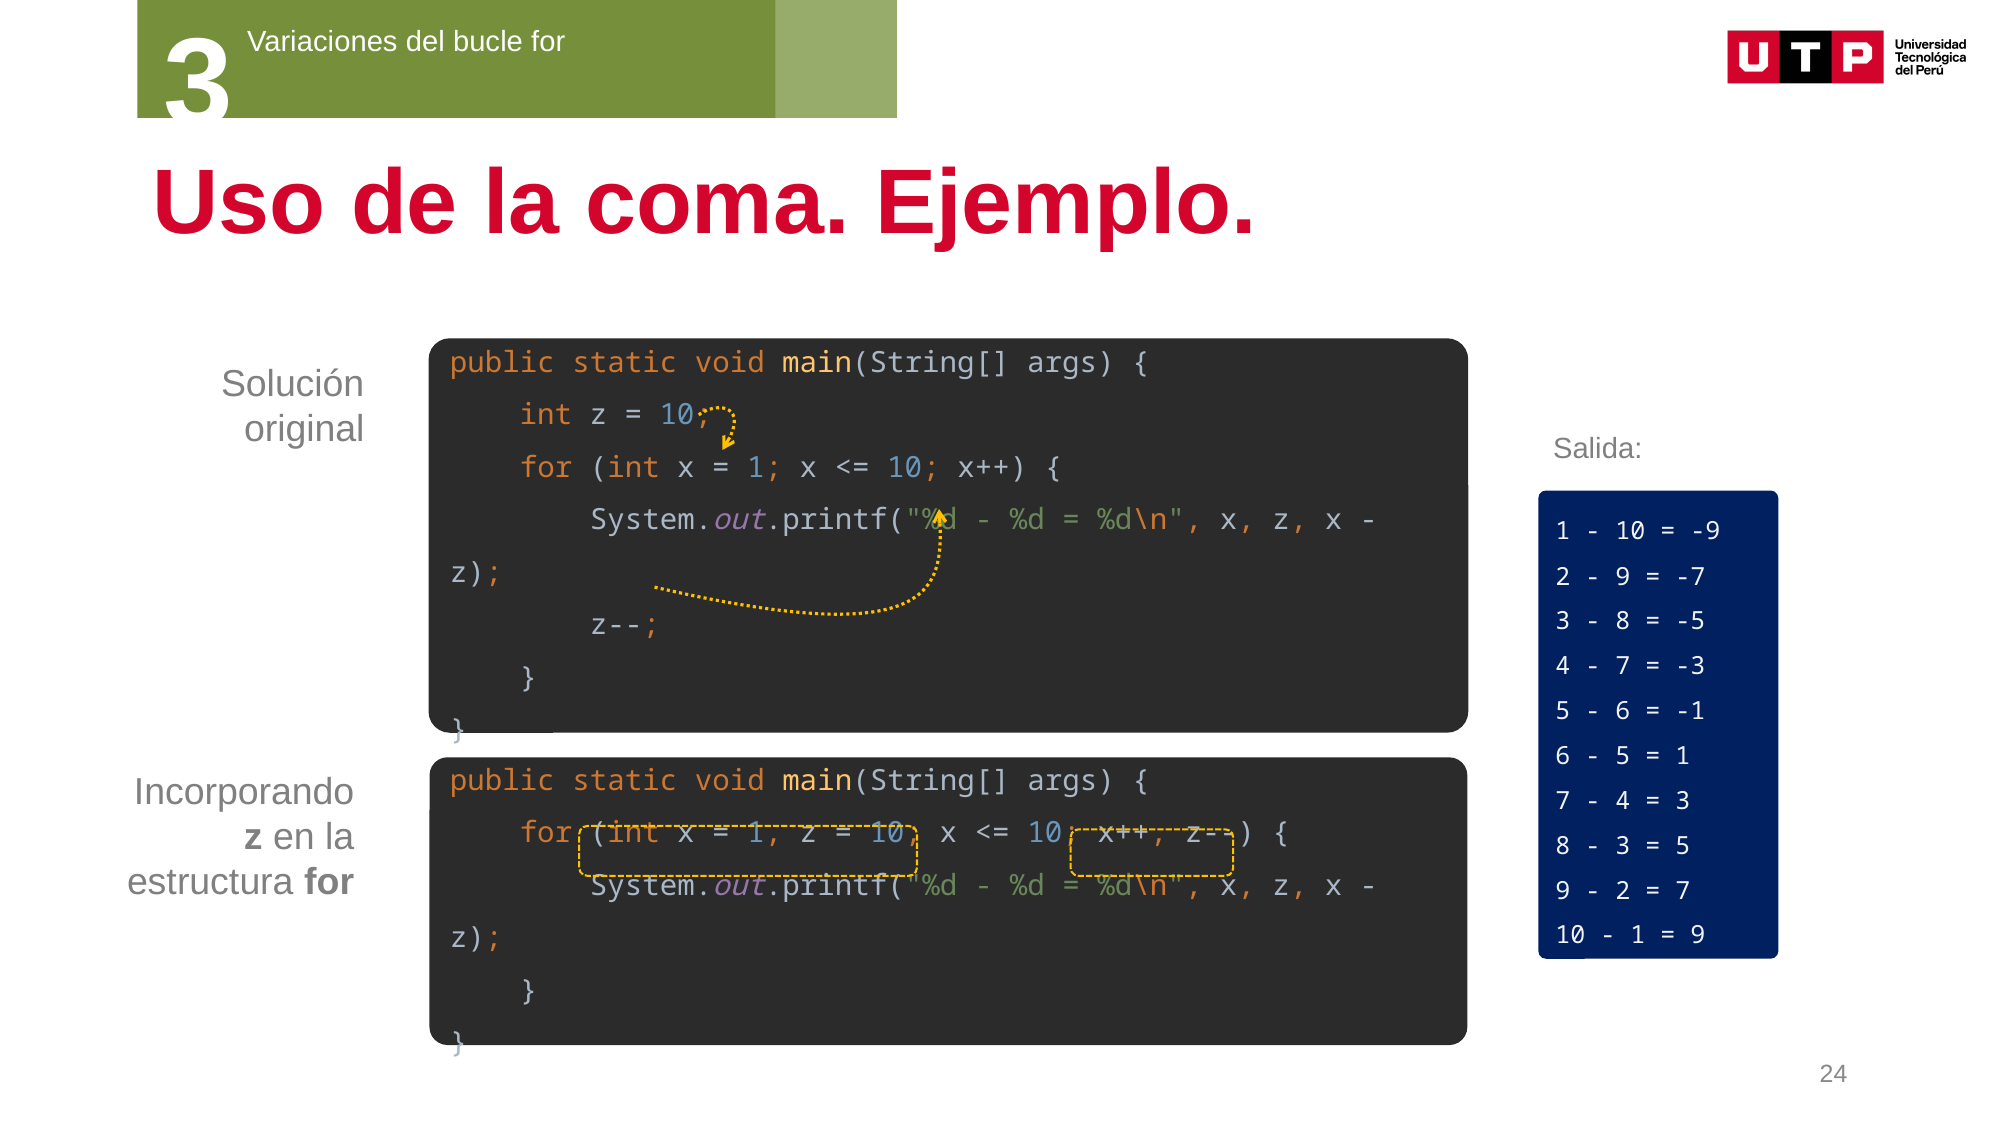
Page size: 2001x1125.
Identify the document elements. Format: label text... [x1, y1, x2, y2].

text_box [137, 0, 898, 160]
slide_number 24 [1412, 1042, 1863, 1103]
text_box public static void main(String[] args) { for (int x = 1, z = 10; x <= 10; x++, z--) { System.out.printf("%d - %d = %d\n", x, z, x - z); } } [429, 757, 1468, 1046]
title Uso de la coma. Ejemplo. [137, 139, 1863, 269]
text_box [697, 405, 737, 450]
text_box Salida: [1538, 422, 1670, 473]
text_box Incorporando z en la estructura for [108, 759, 369, 910]
text_box [654, 508, 948, 617]
text_box [576, 823, 920, 878]
picture [1716, 22, 1973, 89]
text_box Solución original [192, 351, 380, 457]
text_box [1068, 827, 1236, 878]
text_box public static void main(String[] args) { int z = 10; for (int x = 1; x <= 10; x++) { System.out.printf("%d - %d = %d\n", x, z, x - z); z--; } } [428, 338, 1469, 733]
text_box 1 - 10 = -9 2 - 9 = -7 3 - 8 = -5 4 - 7 = -3 5 - 6 = -1 6 - 5 = 1 7 - 4 = 3 8 - 3 = 5 9 - 2 = 7 10 - 1 = 9 [1538, 490, 1779, 959]
